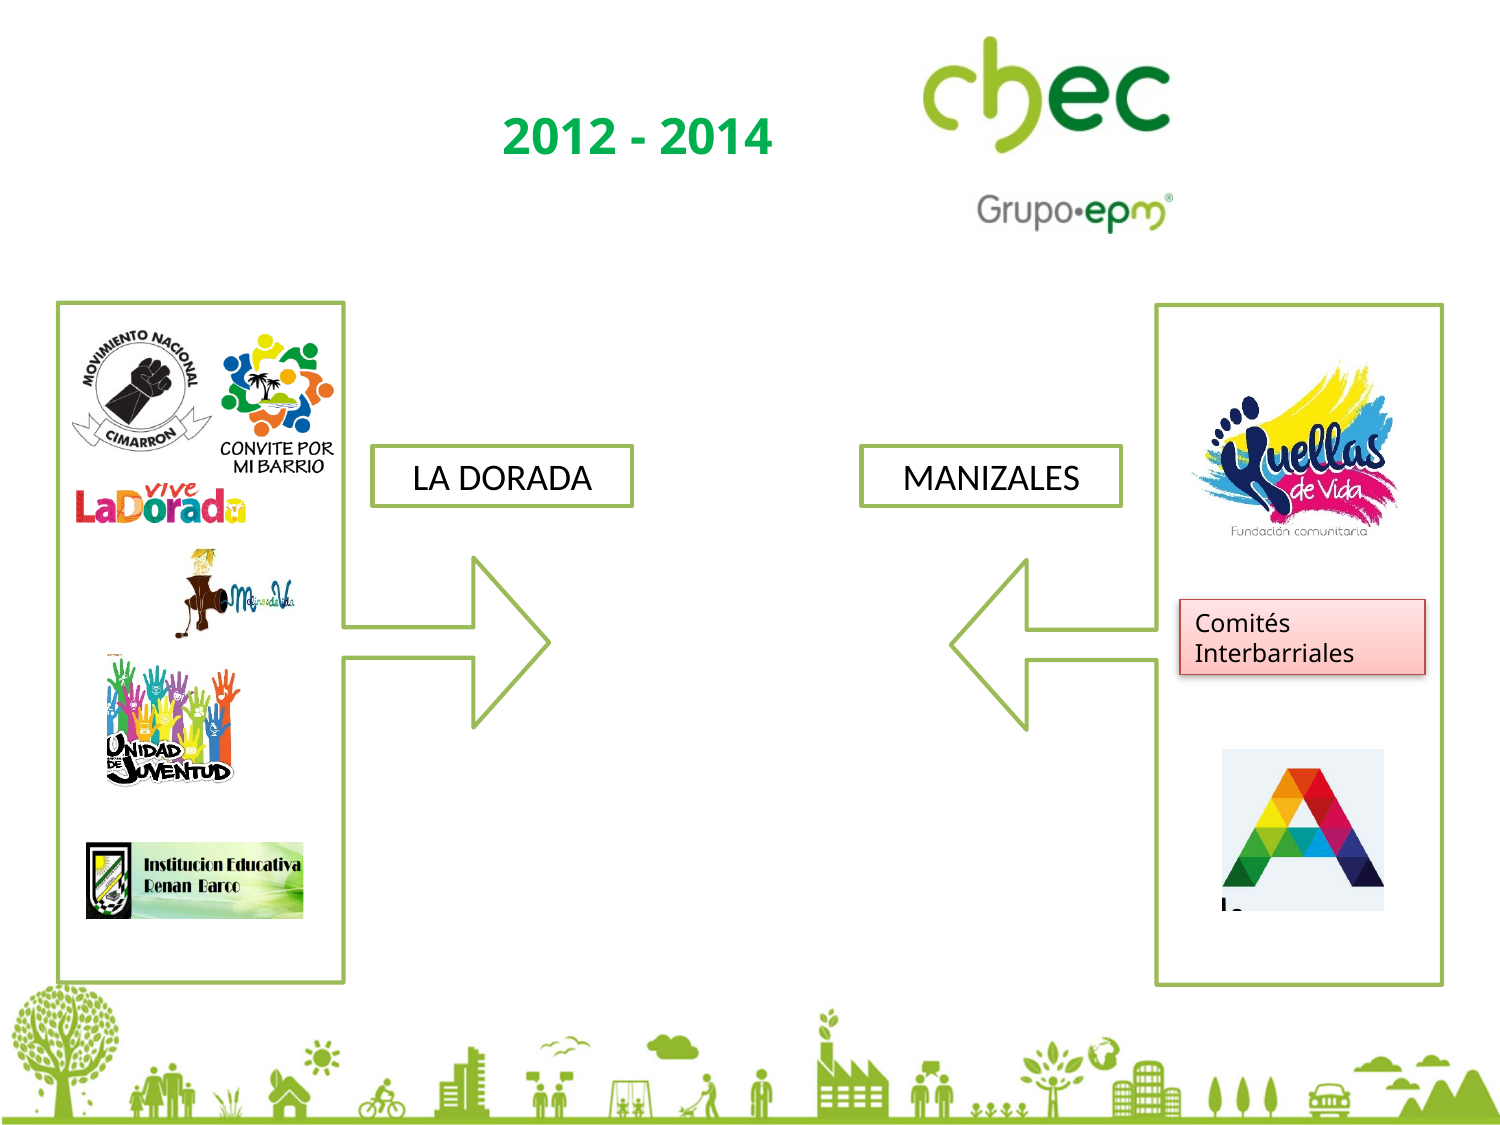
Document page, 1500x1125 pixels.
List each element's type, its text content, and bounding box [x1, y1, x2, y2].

text_box LA DORADA [370, 444, 634, 508]
picture [1221, 749, 1384, 911]
picture [1171, 339, 1412, 579]
picture [922, 36, 1173, 234]
text_box 2012 - 2014 [141, 97, 917, 172]
picture [0, 970, 1500, 1125]
text_box MANIZALES [859, 444, 1123, 508]
picture [175, 548, 295, 640]
picture [70, 320, 343, 530]
picture [85, 841, 304, 919]
text_box [949, 302, 1445, 968]
text_box Comités Interbarriales [1179, 599, 1426, 675]
picture [106, 654, 241, 788]
text_box [55, 300, 551, 968]
